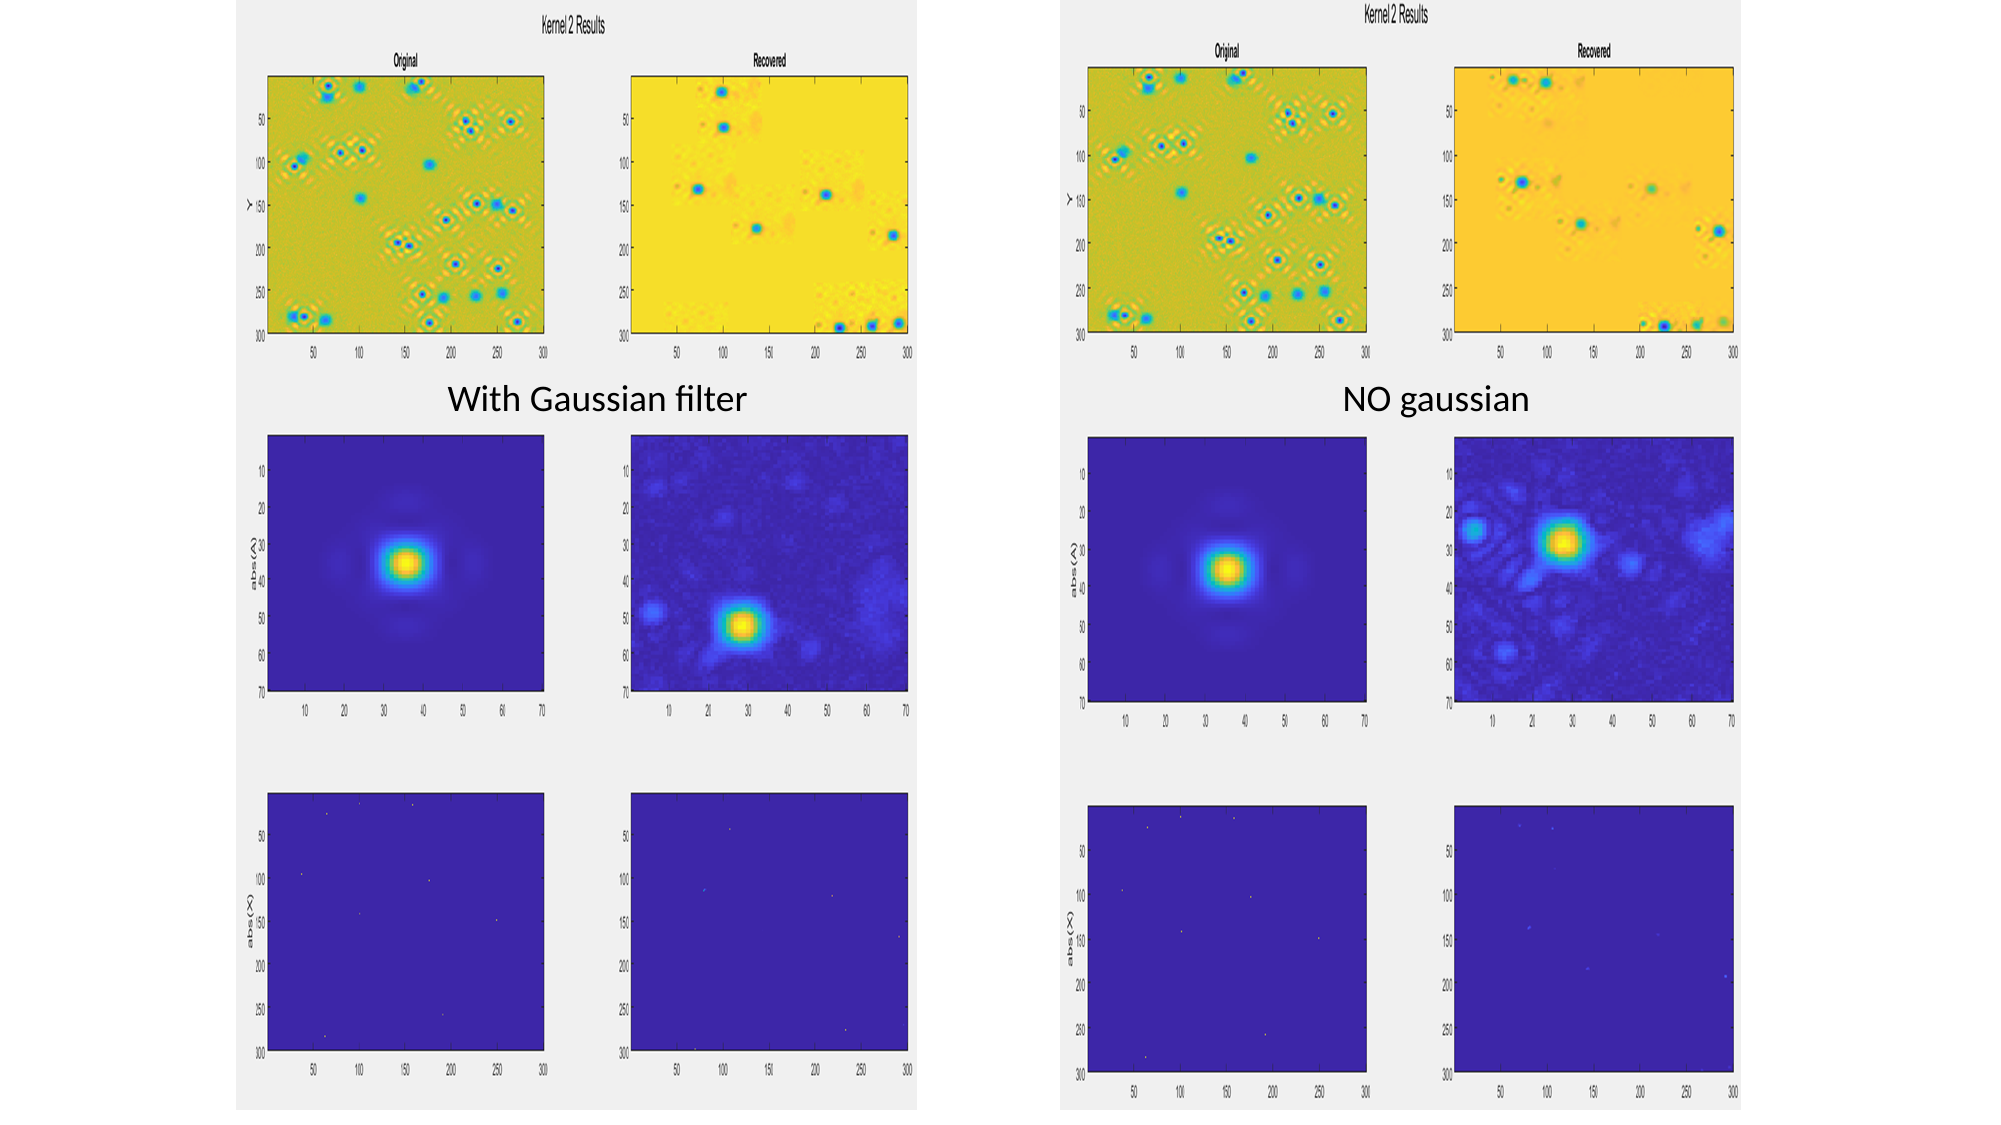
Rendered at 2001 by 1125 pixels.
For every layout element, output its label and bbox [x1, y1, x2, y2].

text_box [236, 0, 1741, 1110]
